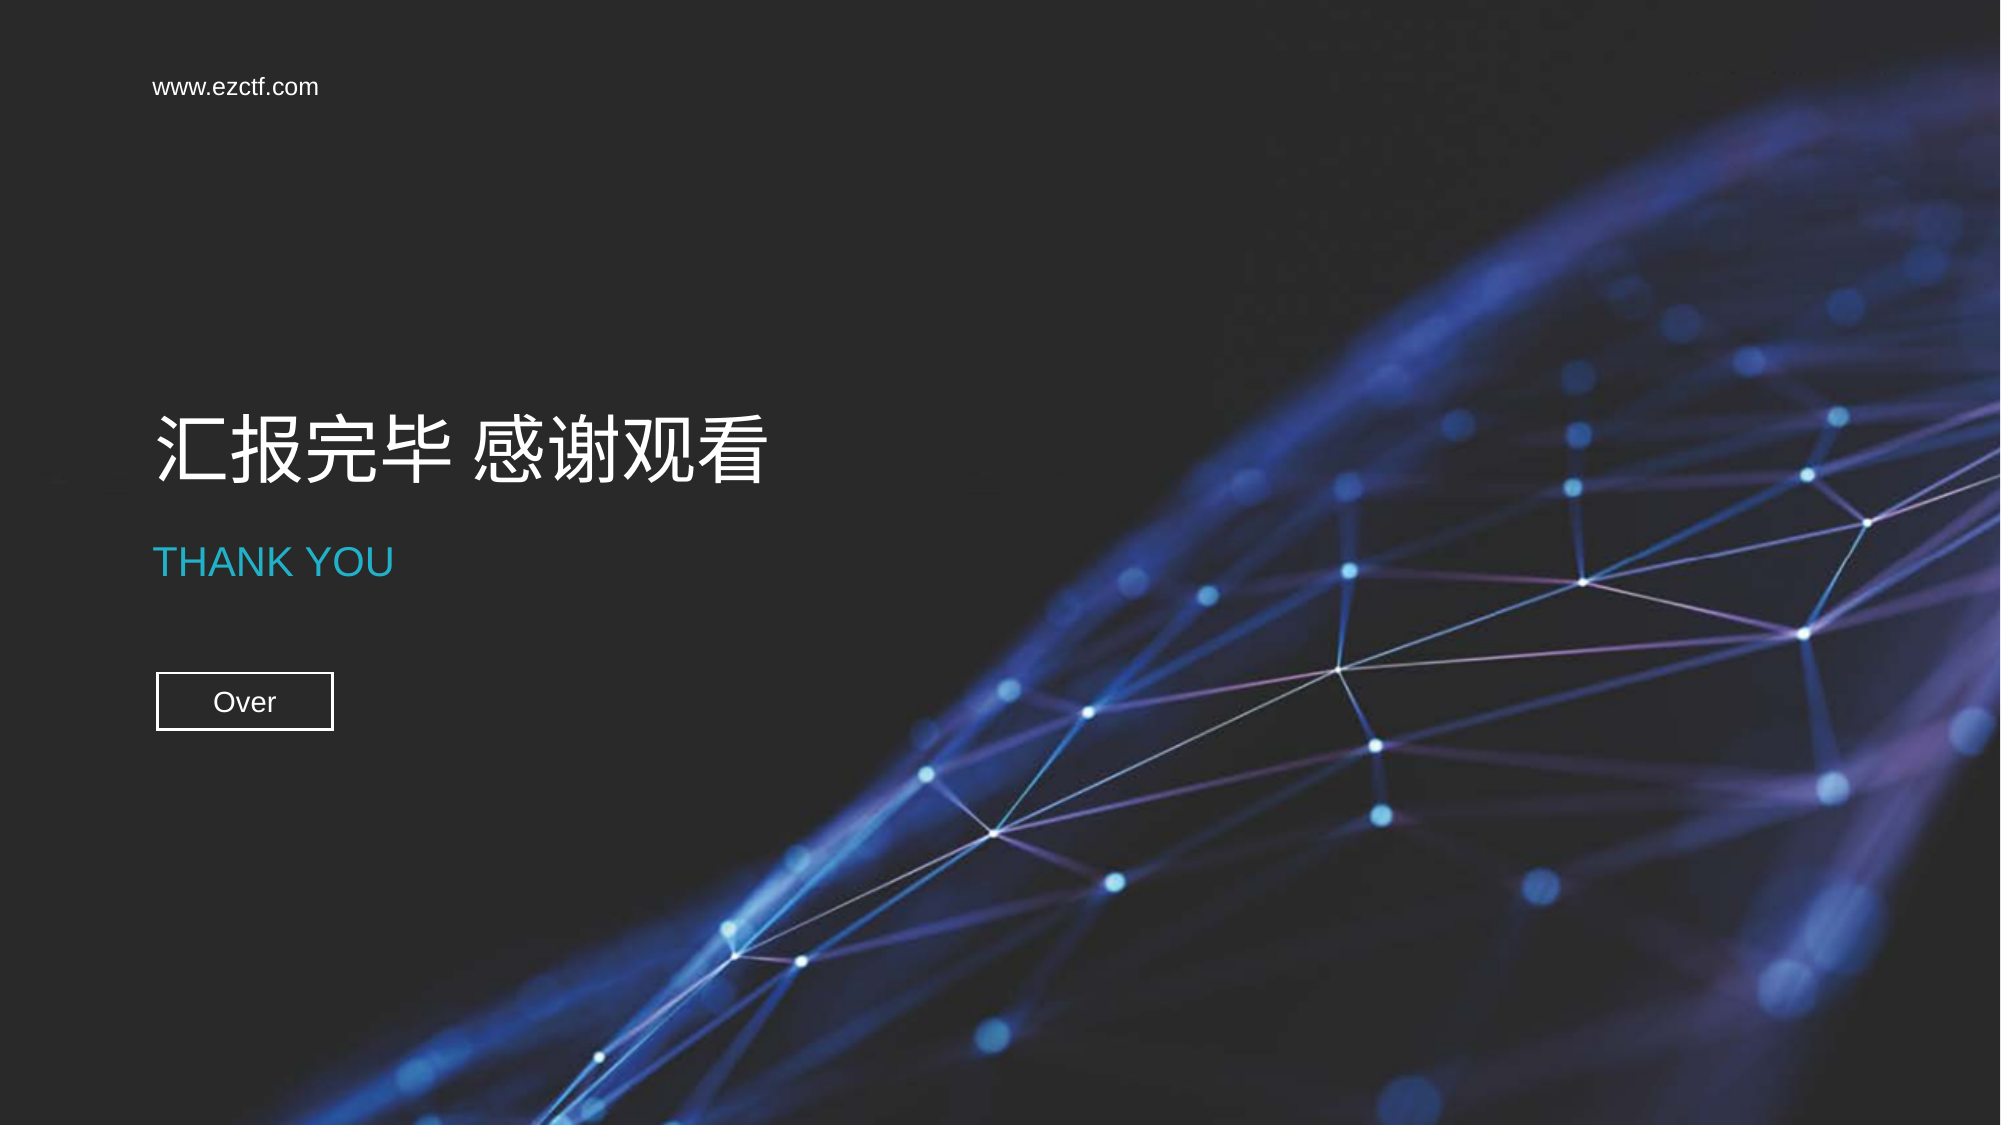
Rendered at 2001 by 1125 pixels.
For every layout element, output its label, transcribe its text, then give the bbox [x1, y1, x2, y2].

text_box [137, 395, 789, 730]
picture [0, 0, 2001, 1125]
text_box www.ezctf.com [137, 63, 419, 109]
